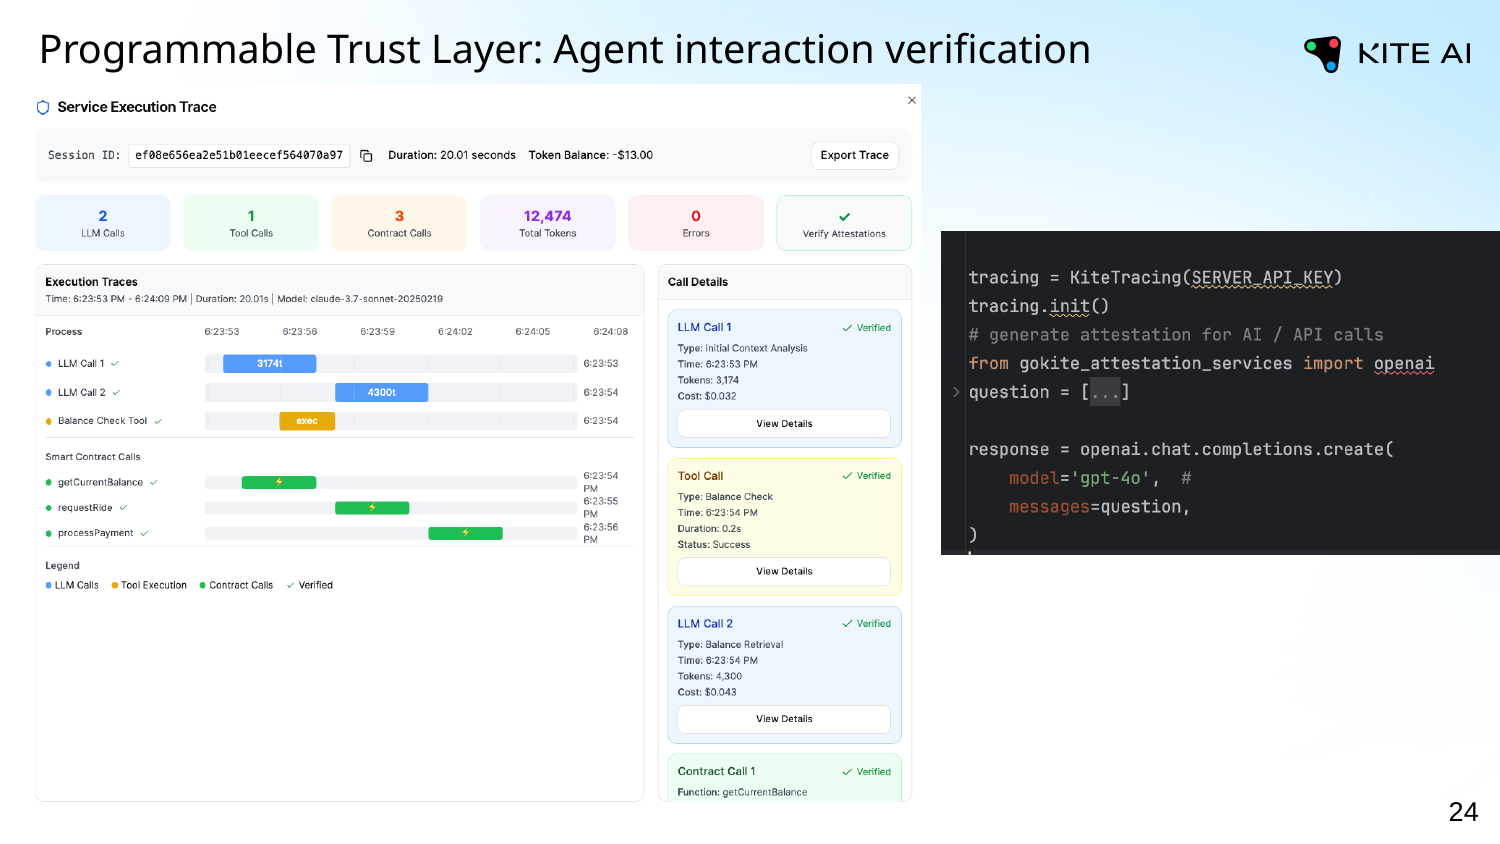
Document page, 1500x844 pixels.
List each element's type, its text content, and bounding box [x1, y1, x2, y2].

slide_number ‹#› [1403, 779, 1494, 844]
picture [0, 0, 1500, 844]
text_box Programmable Trust Layer: Agent interaction verification [38, 13, 1339, 73]
